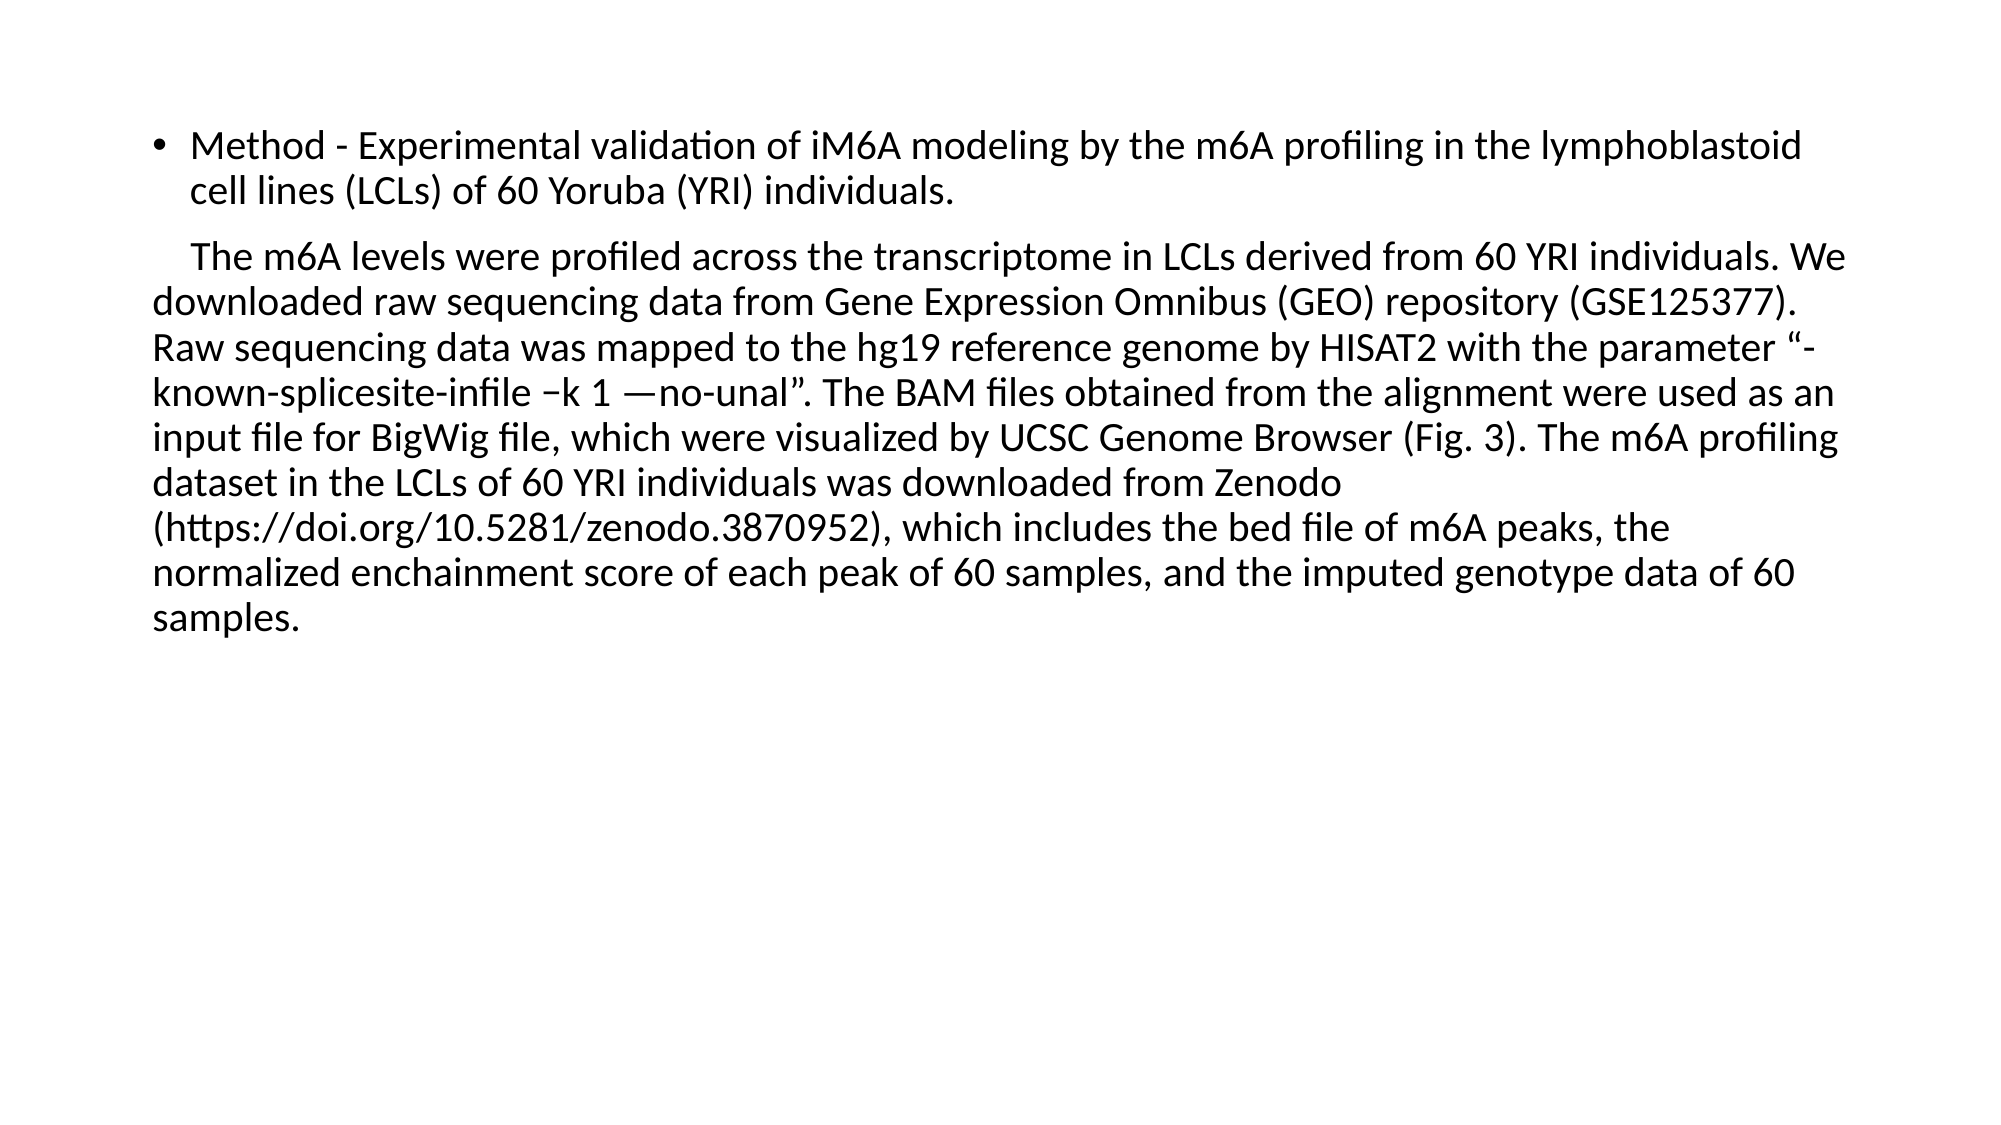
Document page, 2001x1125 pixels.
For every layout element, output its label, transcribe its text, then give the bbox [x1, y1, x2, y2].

list Method - Experimental validation of iM6A modeling by the m6A profiling in the lymphoblastoid cell lines (LCLs) of 60 Yoruba (YRI) individuals. The m6A levels were profiled across the transcriptome in LCLs derived from 60 YRI individuals. We downloaded raw sequencing data from Gene Expression Omnibus (GEO) repository (GSE125377). Raw sequencing data was mapped to the hg19 reference genome by HISAT2 with the parameter “-known-splicesite-infile −k 1 —no-unal”. The BAM files obtained from the alignment were used as an input file for BigWig file, which were visualized by UCSC Genome Browser (Fig. 3). The m6A profiling dataset in the LCLs of 60 YRI individuals was downloaded from Zenodo (https://doi.org/10.5281/zenodo.3870952), which includes the bed file of m6A peaks, the normalized enchainment score of each peak of 60 samples, and the imputed genotype data of 60 samples. [137, 116, 1863, 1009]
